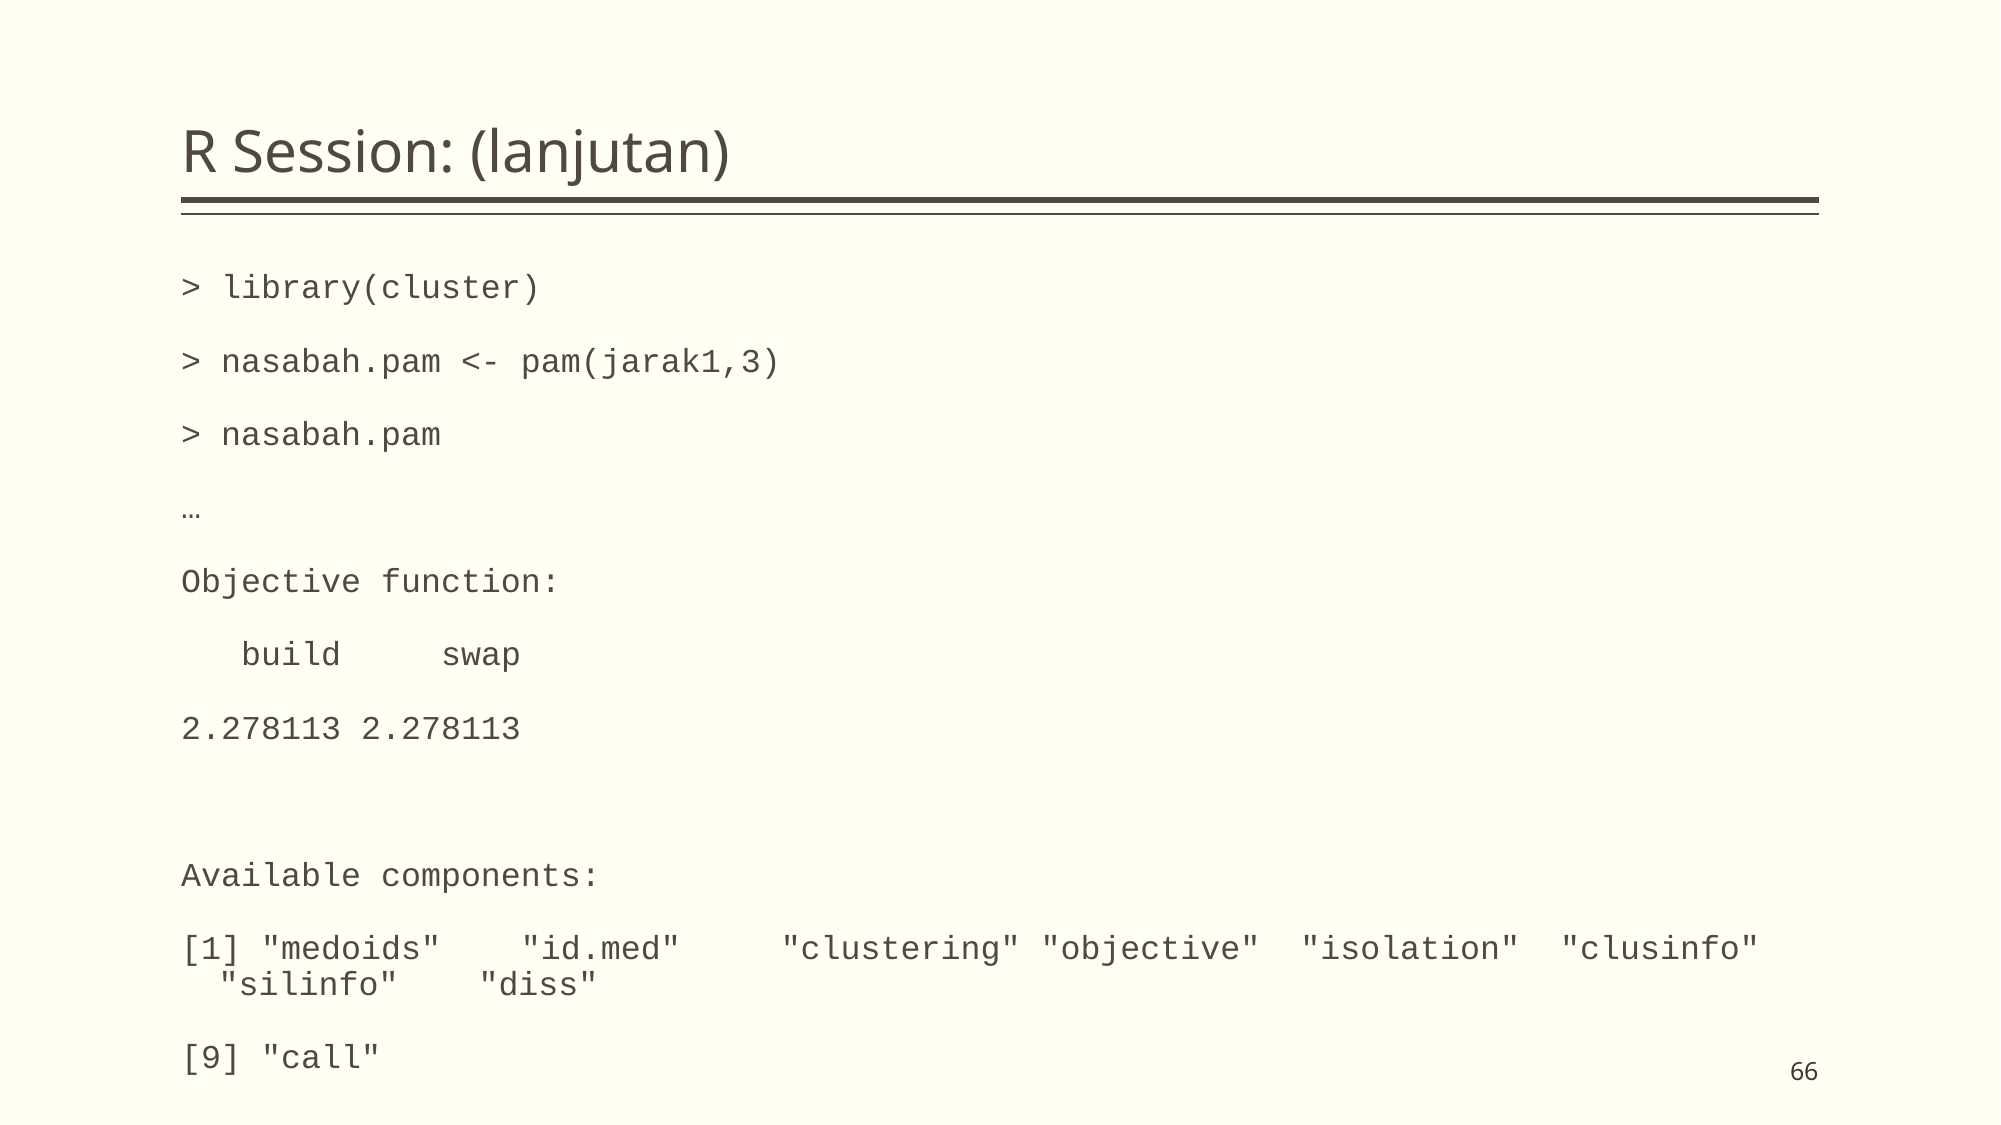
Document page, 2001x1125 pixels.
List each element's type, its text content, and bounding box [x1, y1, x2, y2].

title R Session: (lanjutan) [181, 12, 1819, 193]
slide_number 66 [1518, 1042, 1819, 1103]
list > library(cluster) > nasabah.pam <- pam(jarak1,3) > nasabah.pam … Objective function: build swap 2.278113 2.278113 Available components: [1] "medoids" "id.med" "clustering" "objective" "isolation" "clusinfo" "silinfo" "diss" [9] "call" [181, 262, 1819, 1013]
